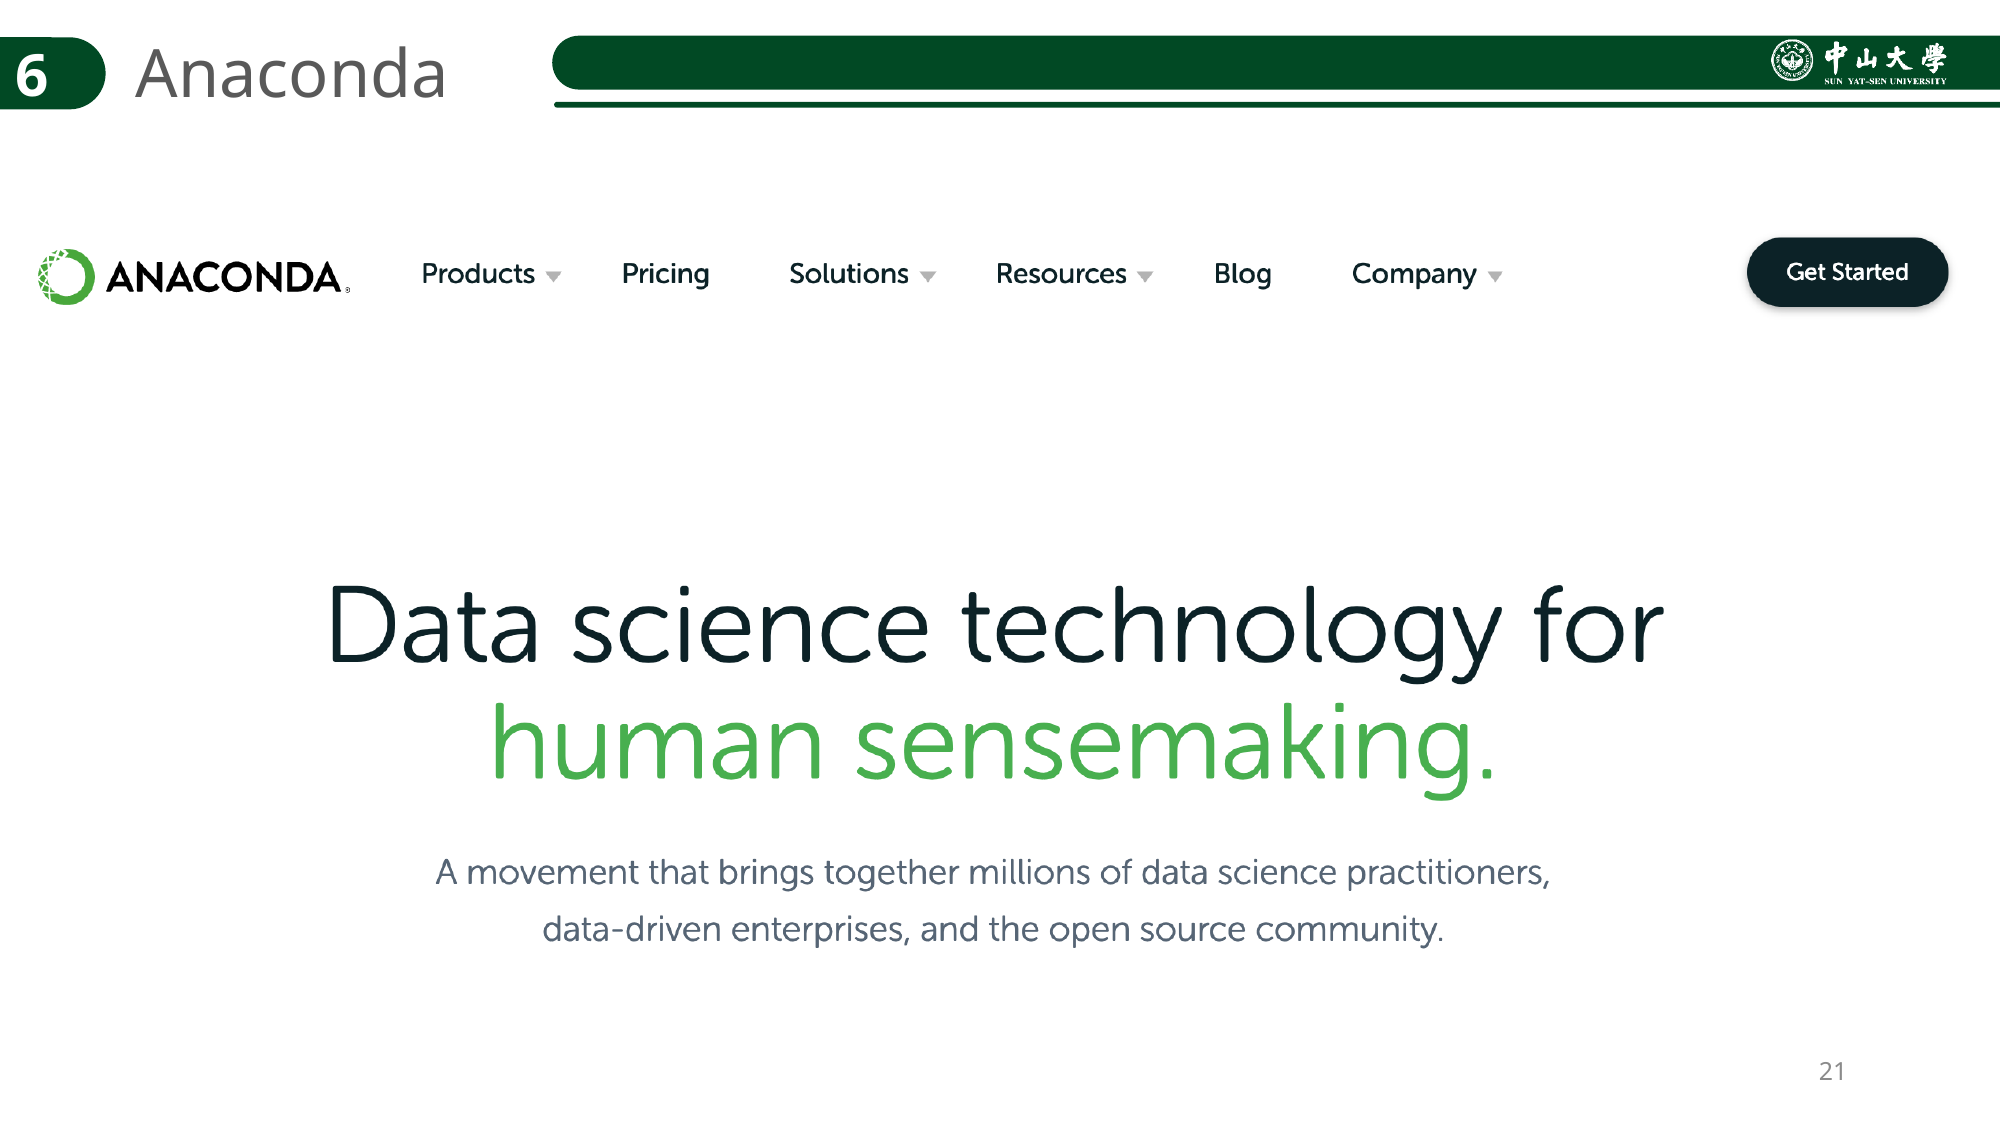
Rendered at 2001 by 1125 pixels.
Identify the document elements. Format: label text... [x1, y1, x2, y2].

text_box Anaconda [120, 23, 465, 119]
picture [0, 223, 2000, 1024]
slide_number 21 [1412, 1042, 1863, 1103]
text_box 6 [0, 36, 107, 111]
picture [1760, 28, 1969, 102]
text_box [552, 35, 2000, 108]
